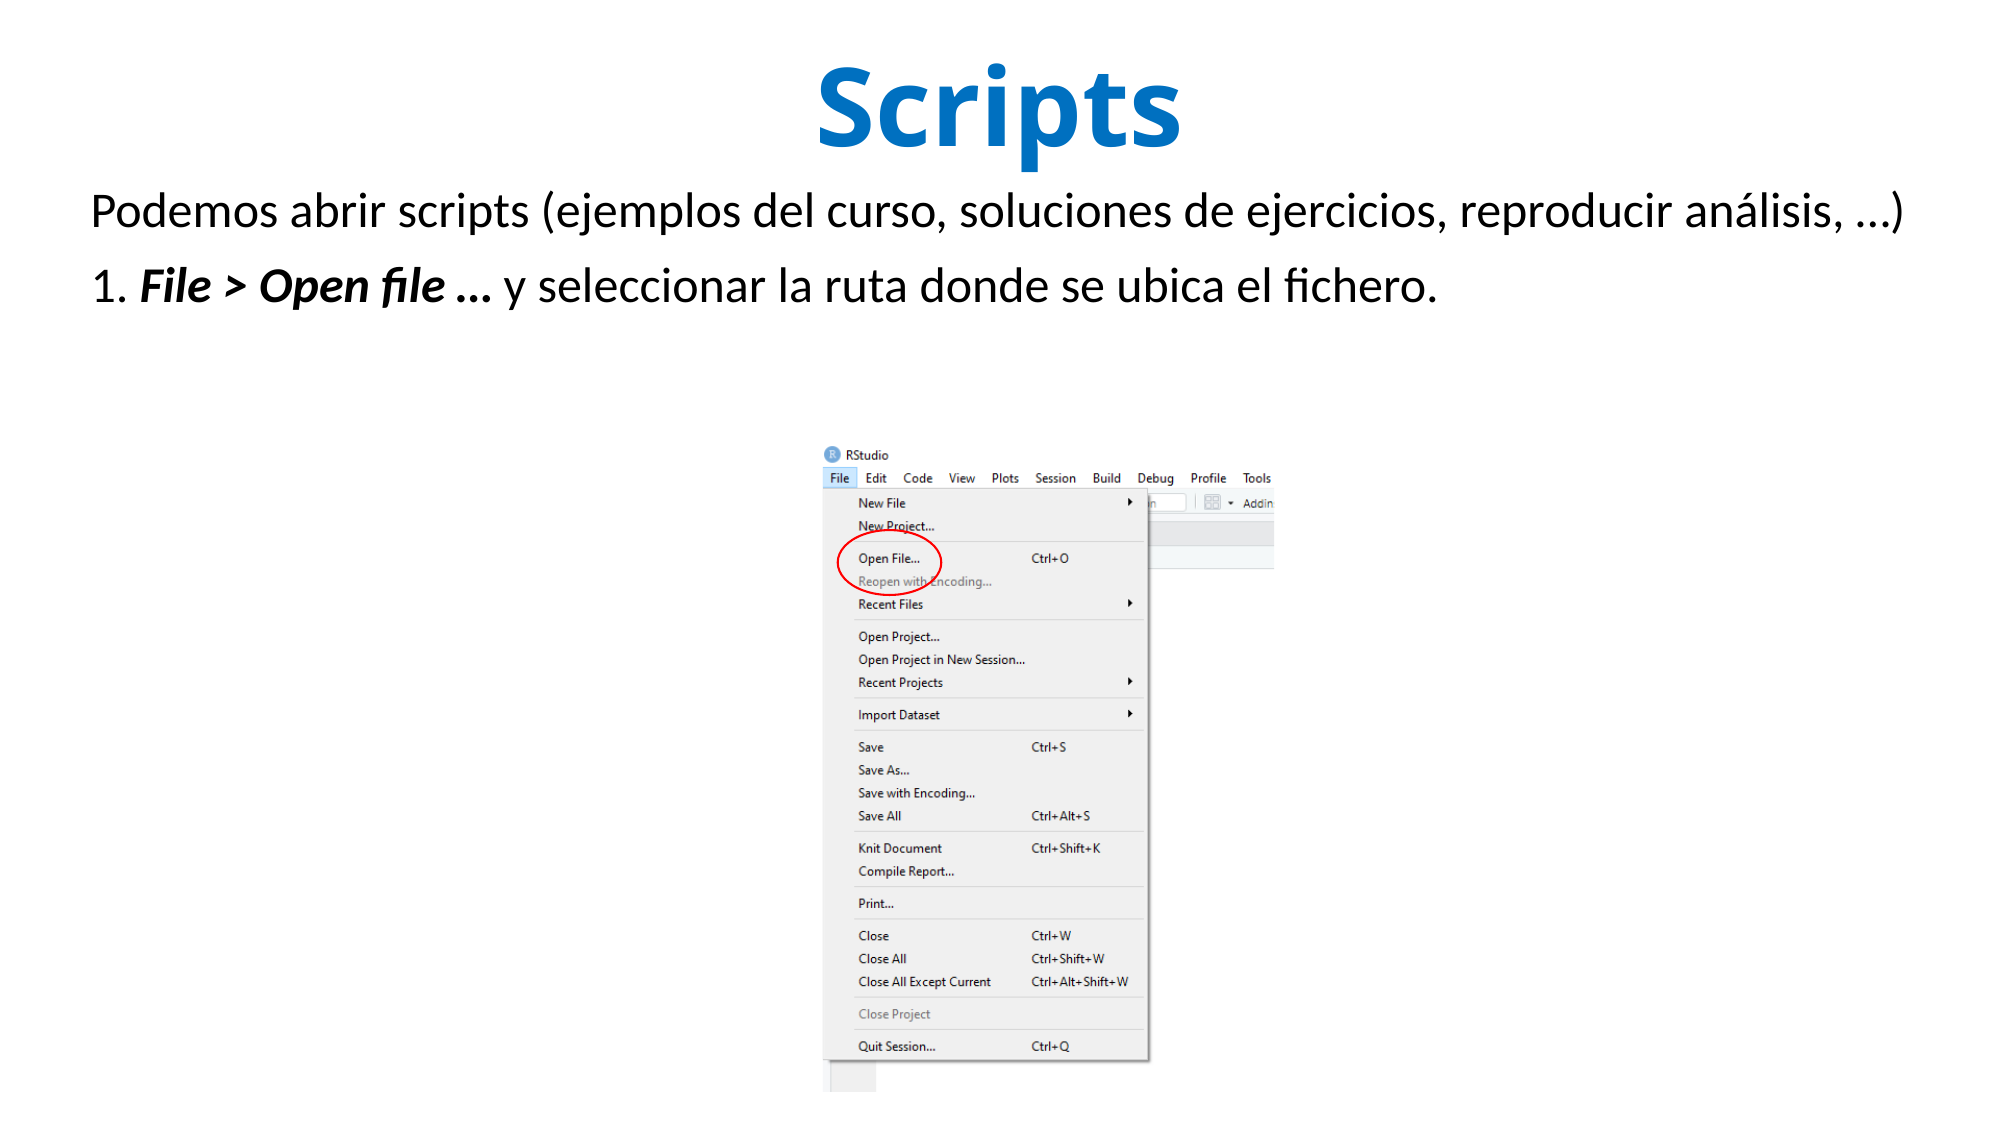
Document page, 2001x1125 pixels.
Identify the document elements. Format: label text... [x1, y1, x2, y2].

picture [822, 443, 1275, 1092]
subtitle Podemos abrir scripts (ejemplos del curso, soluciones de ejercicios, reproducir análisis, …) 1. File > Open file … y seleccionar la ruta donde se ubica el fichero. [75, 177, 1957, 262]
title Scripts [249, 44, 1750, 177]
